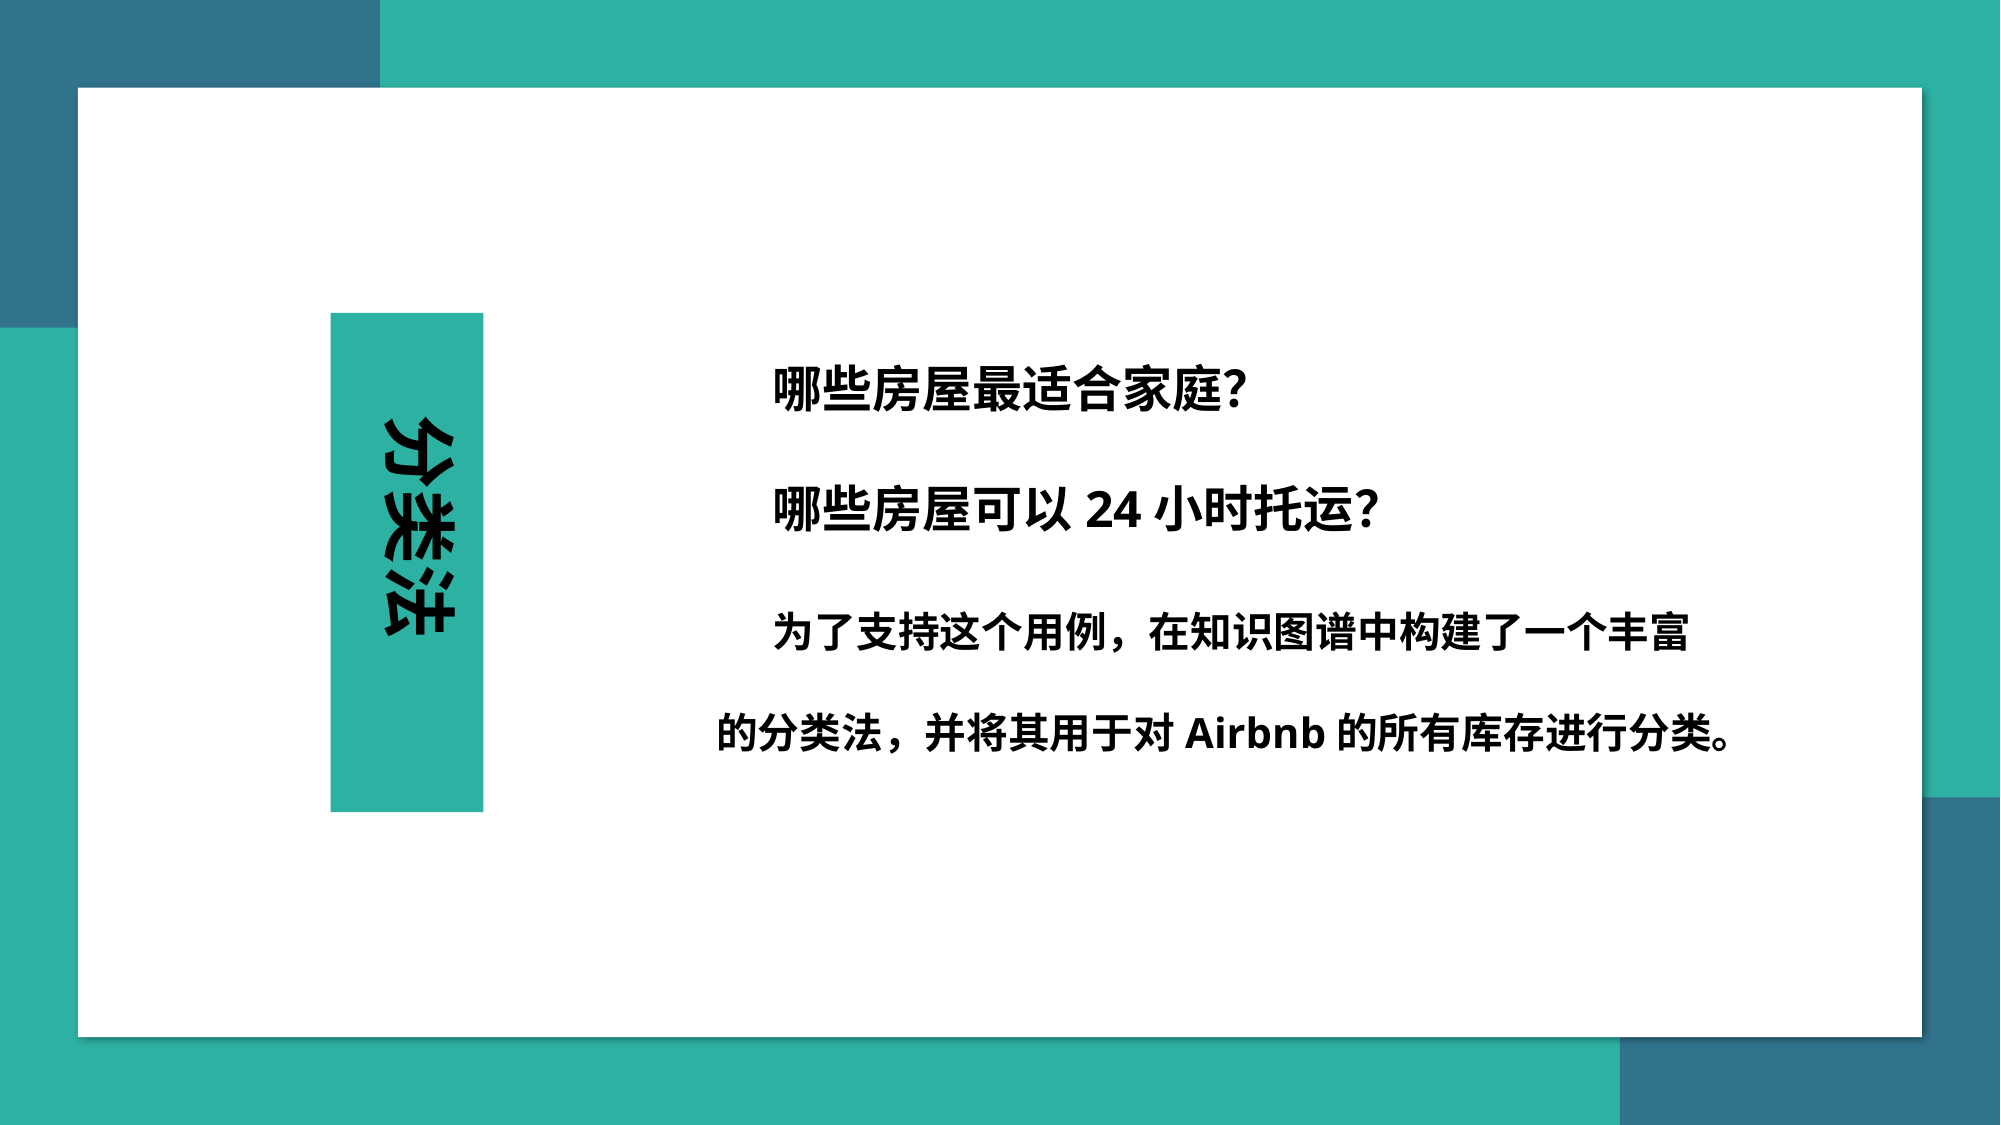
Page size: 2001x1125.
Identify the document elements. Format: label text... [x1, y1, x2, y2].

text_box 分类法 [262, 400, 474, 720]
text_box [330, 312, 484, 813]
text_box 哪些房屋最适合家庭？ 哪些房屋可以24小时托运？ 为了支持这个用例，在知识图谱中构建了一个丰富的分类法，并将其用于对Airbnb的所有库存进行分类。 [701, 289, 1737, 765]
